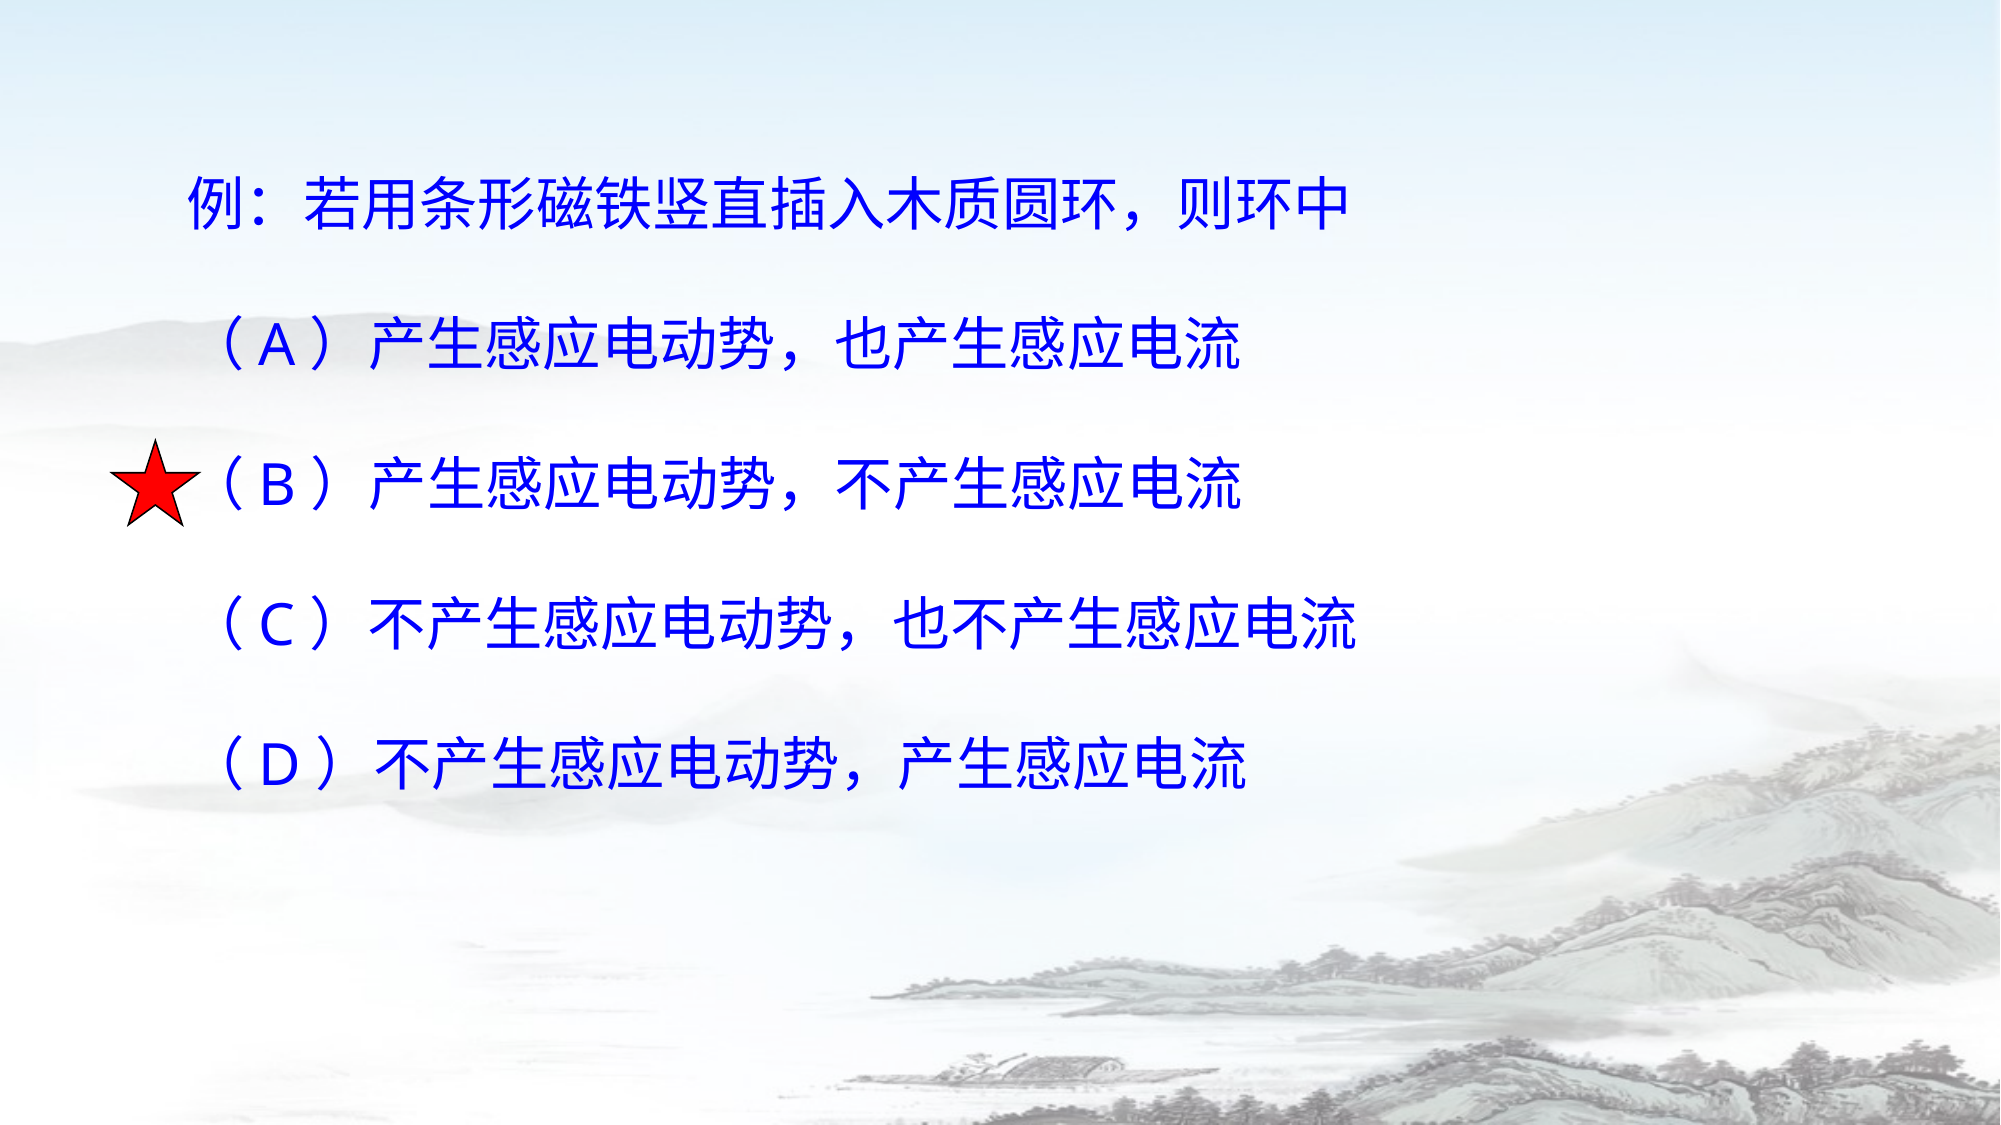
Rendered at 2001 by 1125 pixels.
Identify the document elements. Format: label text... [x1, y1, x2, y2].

text_box [111, 440, 200, 525]
text_box [0, 0, 2000, 1125]
text_box 例：若用条形磁铁竖直插入木质圆环，则环中 （A）产生感应电动势，也产生感应电流 （B）产生感应电动势，不产生感应电流 （C）不产生感应电动势，也不产生感应电流 （D）不产生感应电动势，产生感应电流 [171, 159, 1535, 805]
